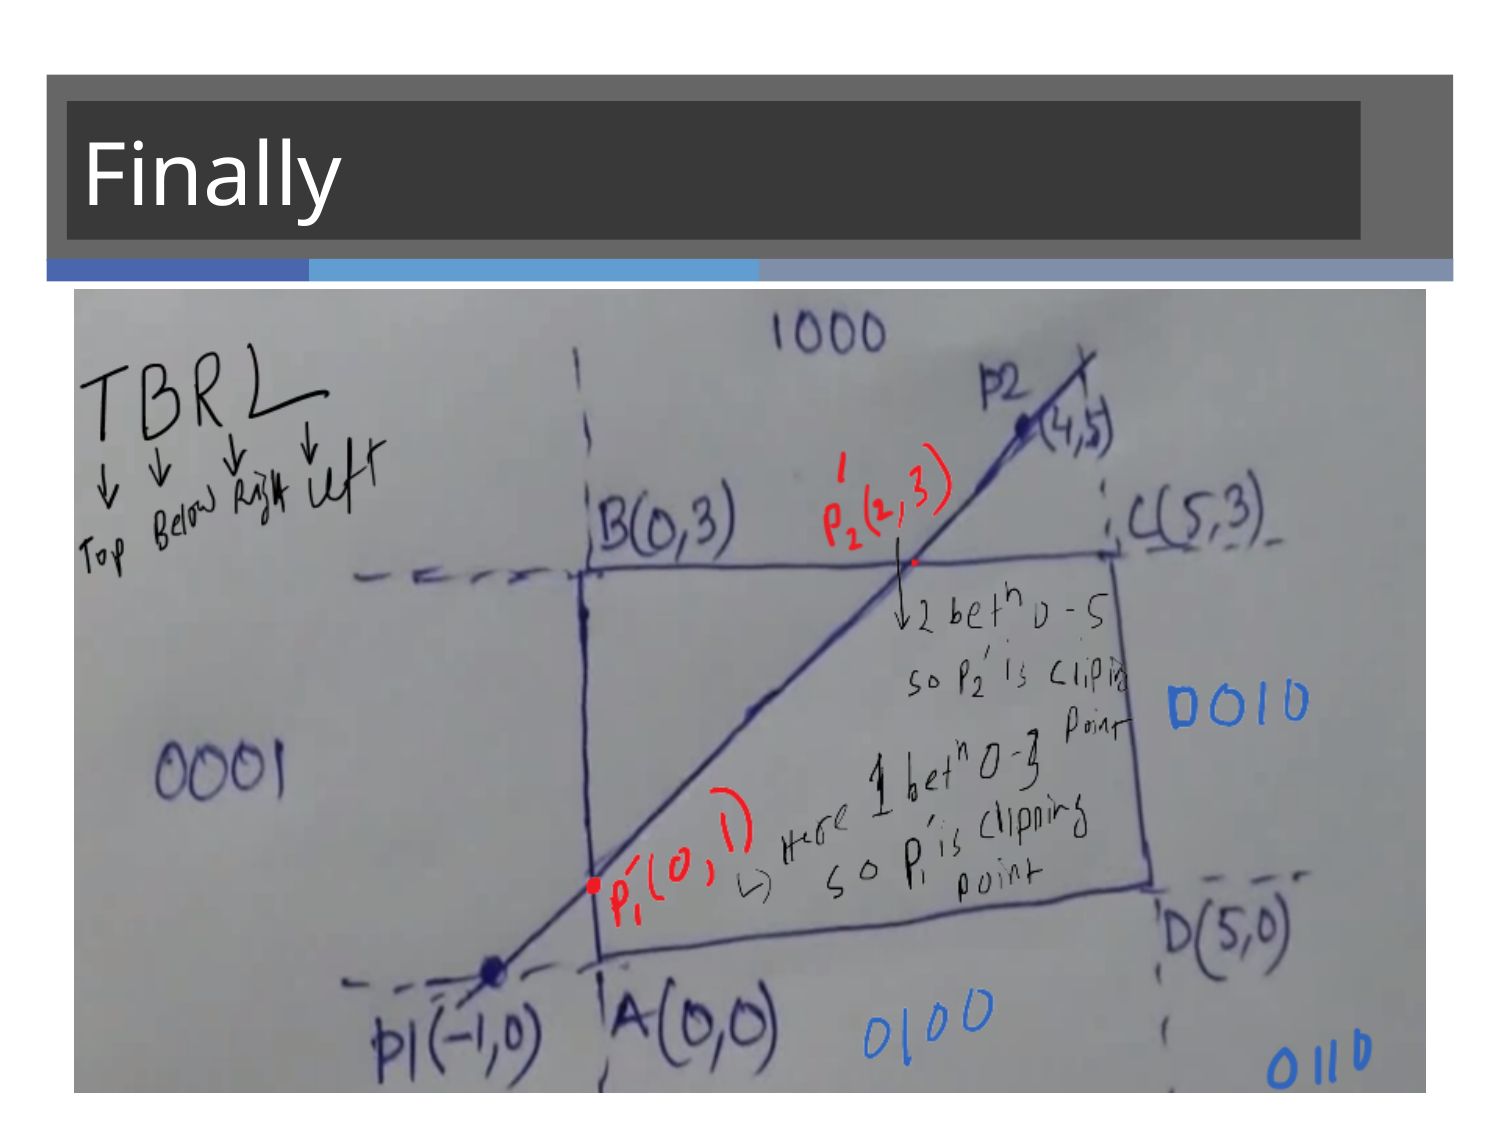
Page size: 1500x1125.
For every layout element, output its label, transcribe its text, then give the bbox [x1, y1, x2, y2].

title Finally [66, 101, 1361, 240]
picture [73, 288, 1427, 1093]
